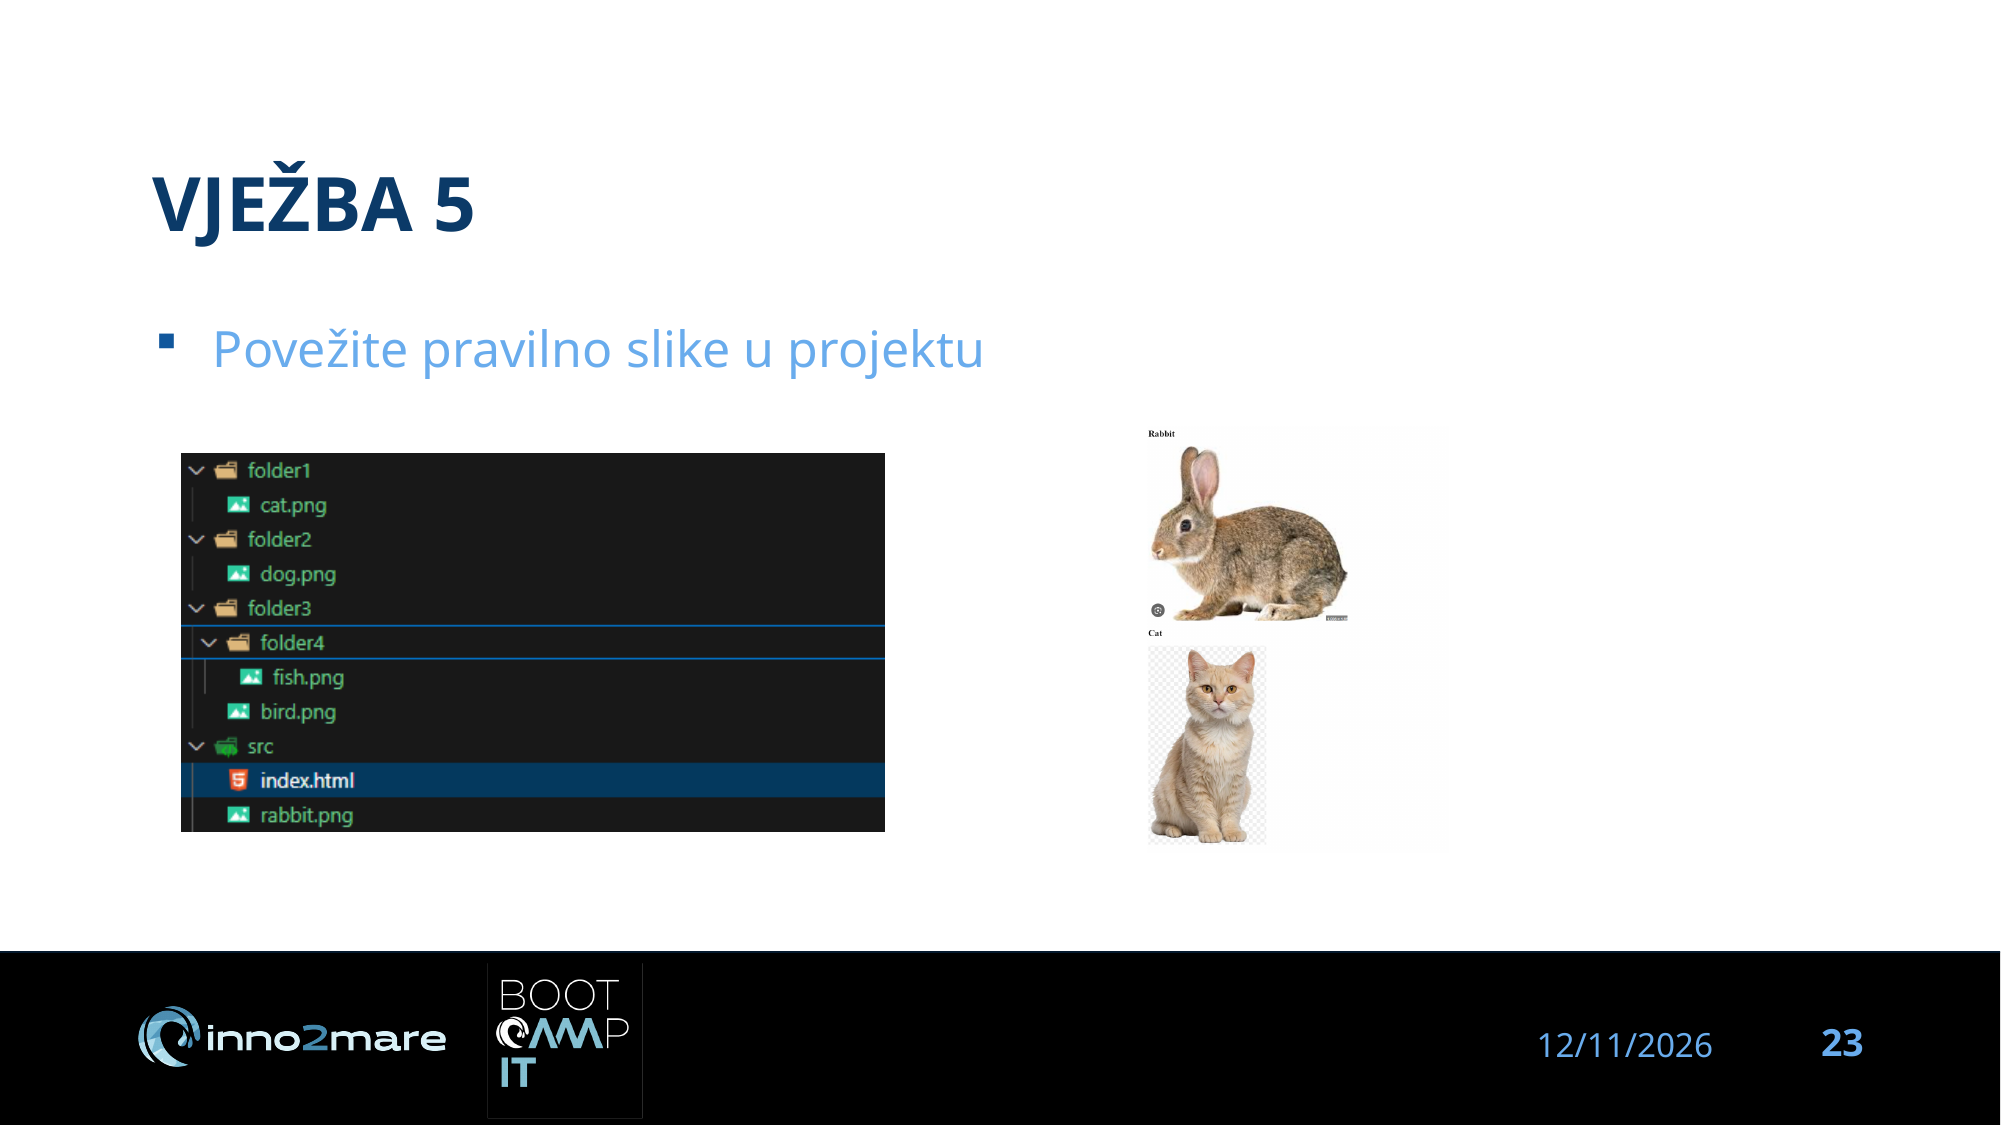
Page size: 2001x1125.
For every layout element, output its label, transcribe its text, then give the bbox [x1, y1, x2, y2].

picture [181, 453, 885, 832]
picture [138, 957, 690, 1124]
title VJEžBA 5 [137, 137, 1863, 278]
list Povežite pravilno slike u projektu [137, 316, 1863, 399]
picture [1147, 426, 1449, 854]
